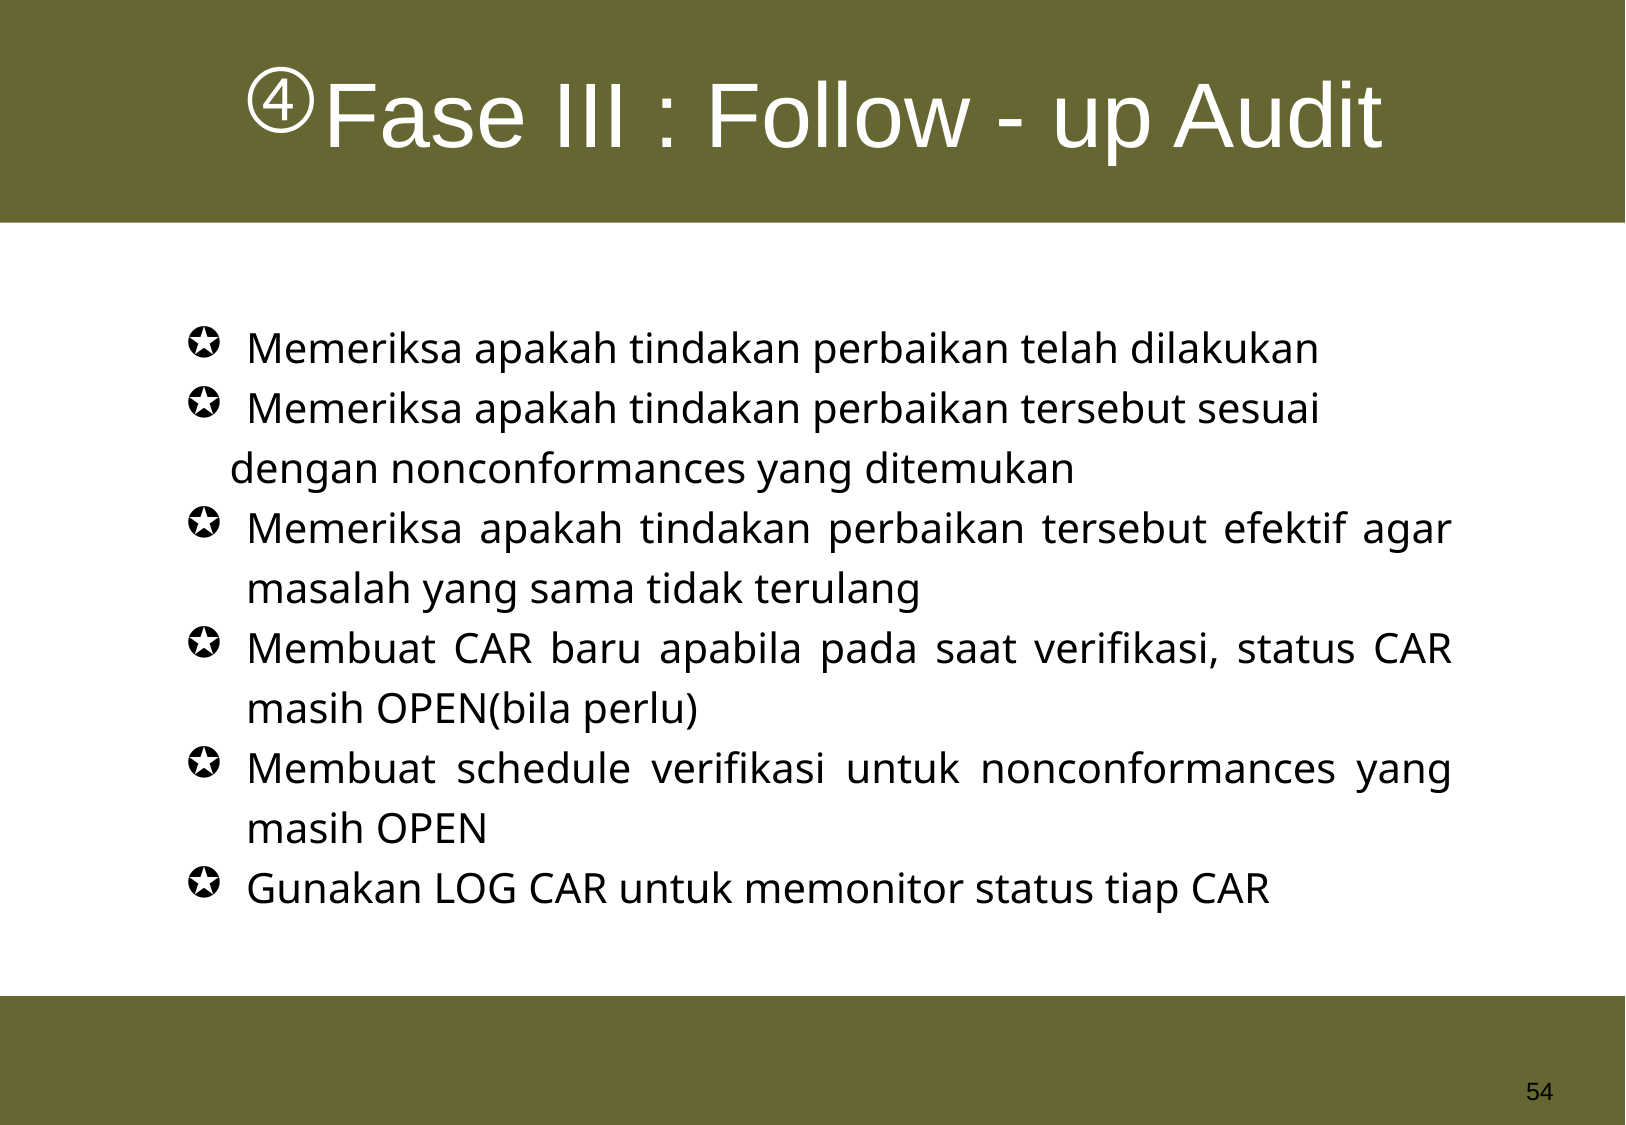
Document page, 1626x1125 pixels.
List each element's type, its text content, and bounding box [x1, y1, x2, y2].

text_box Fase III : Follow - up Audit [0, 0, 1625, 223]
text_box Memeriksa apakah tindakan perbaikan telah dilakukan Memeriksa apakah tindakan perbaikan tersebut sesuai dengan nonconformances yang ditemukan Memeriksa apakah tindakan perbaikan tersebut efektif agar masalah yang sama tidak terulang Membuat CAR baru apabila pada saat verifikasi, status CAR masih OPEN(bila perlu) Membuat schedule verifikasi untuk nonconformances yang masih OPEN Gunakan LOG CAR untuk memonitor status tiap CAR [156, 304, 1468, 920]
text_box 54 [1189, 1067, 1569, 1125]
text_box [0, 994, 1625, 1125]
